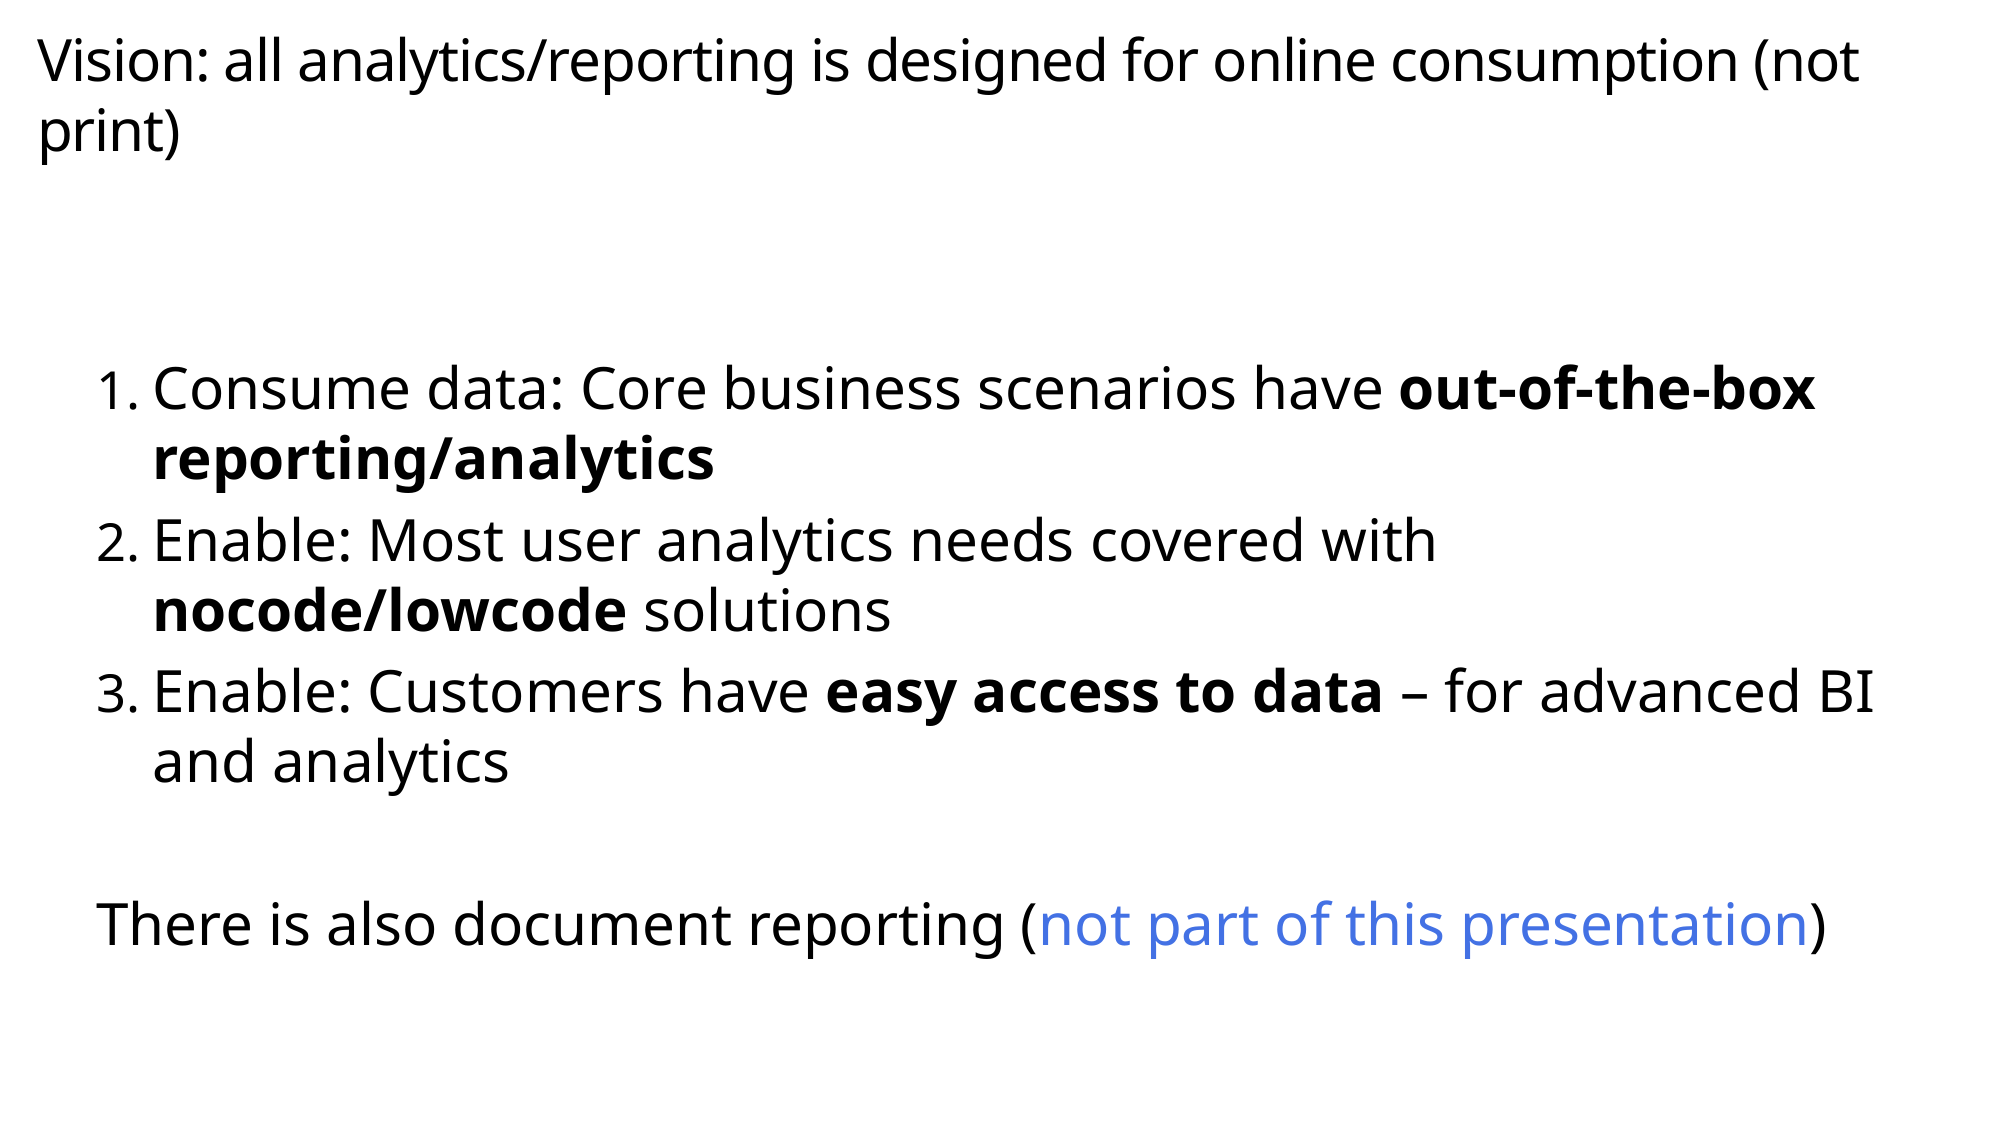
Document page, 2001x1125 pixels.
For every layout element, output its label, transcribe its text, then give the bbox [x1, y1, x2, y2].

title Vision: all analytics/reporting is designed for online consumption (not print) [37, 23, 1987, 114]
list Consume data: Core business scenarios have out-of-the-box reporting/analytics Enable: Most user analytics needs covered with nocode/lowcode solutions Enable: Customers have easy access to data – for advanced BI and analytics There is also document reporting (not part of this presentation) [96, 351, 1904, 1050]
